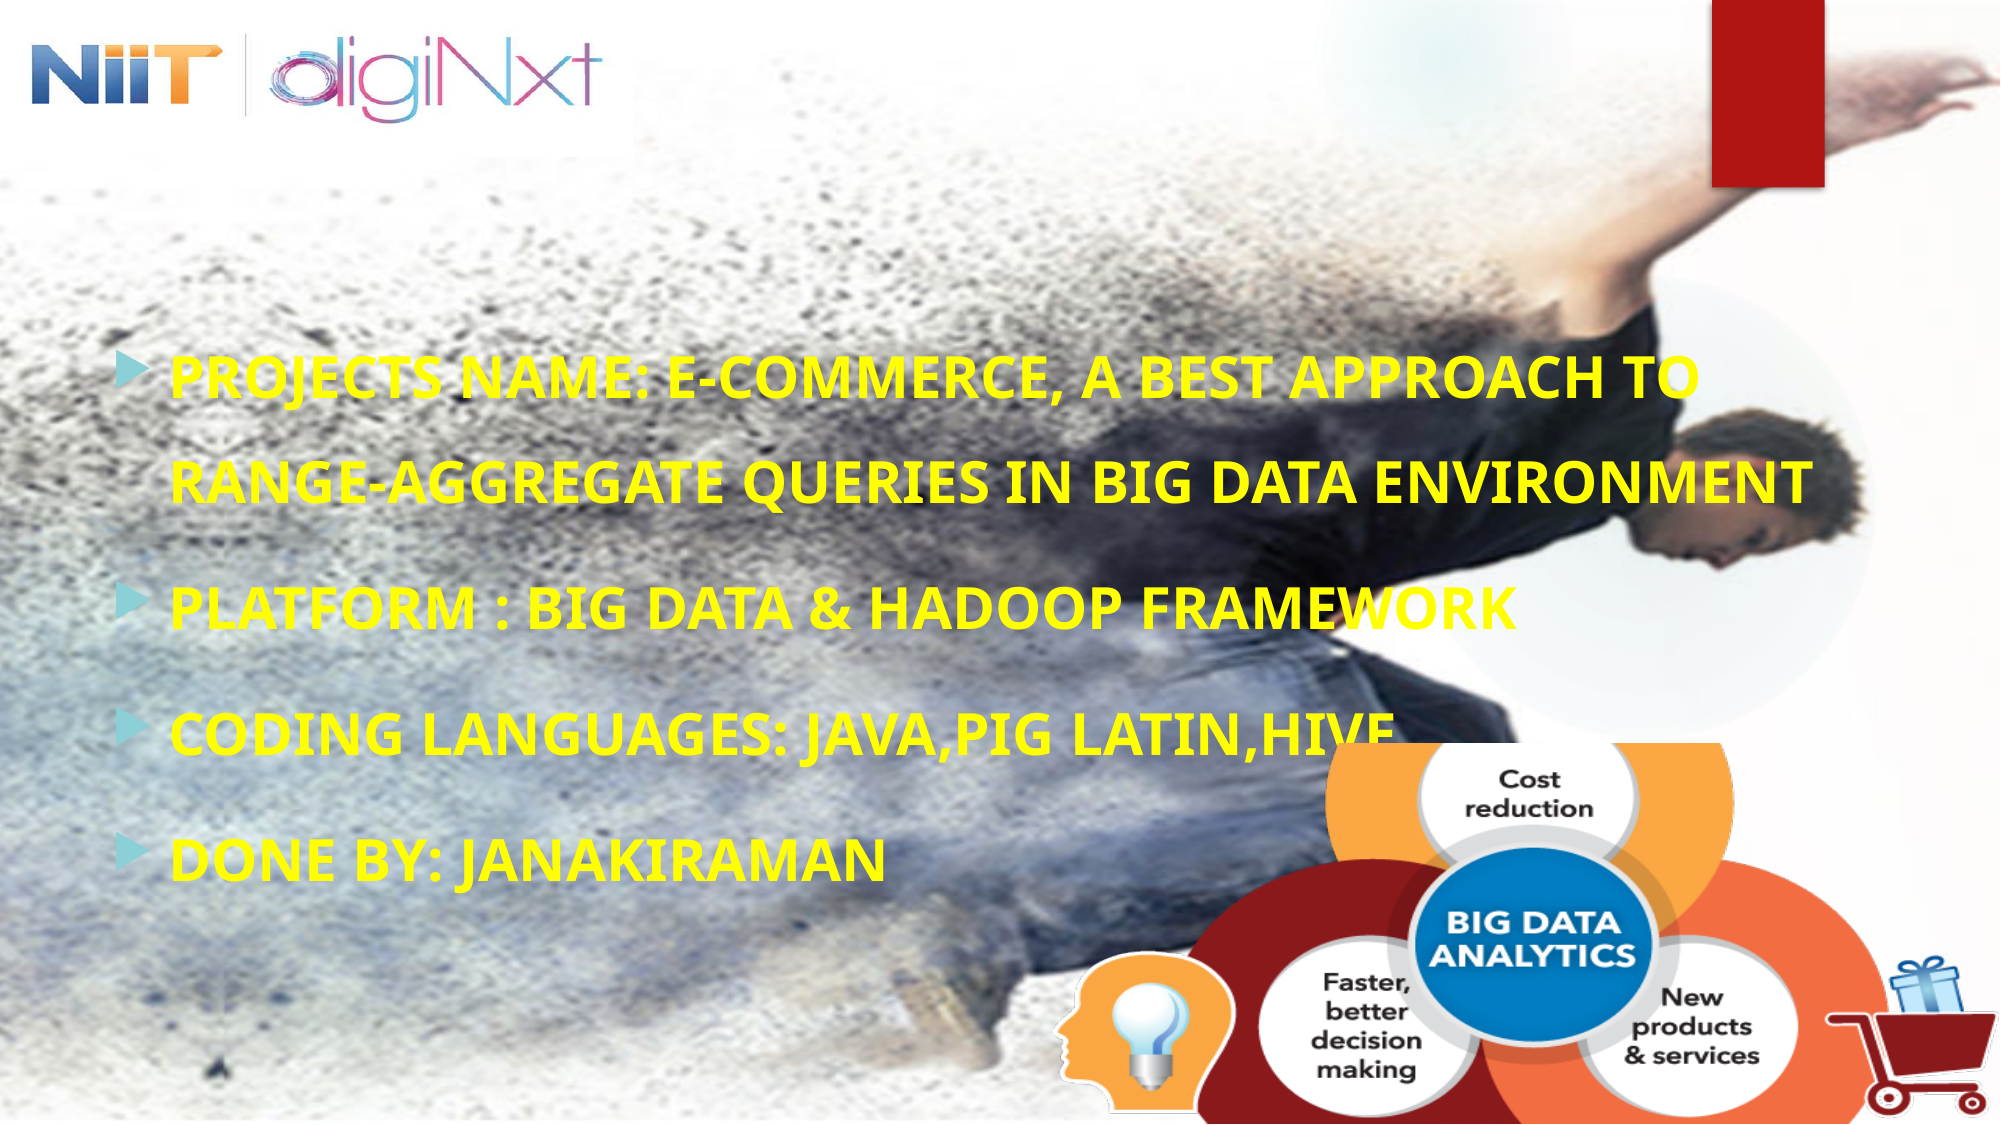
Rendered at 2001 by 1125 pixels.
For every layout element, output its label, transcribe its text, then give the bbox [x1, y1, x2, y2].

list PROJECTS NAME: E-COMMERCE, A BEST APPROACH TO RANGE-AGGREGATE QUERIES IN BIG DATA ENVIRONMENT PLATFORM : BIG DATA & HADOOP FRAMEWORK CODING LANGUAGES: JAVA,PIG LATIN,HIVE. DONE BY: JANAKIRAMAN [96, 298, 1885, 987]
picture [0, 0, 2001, 1125]
